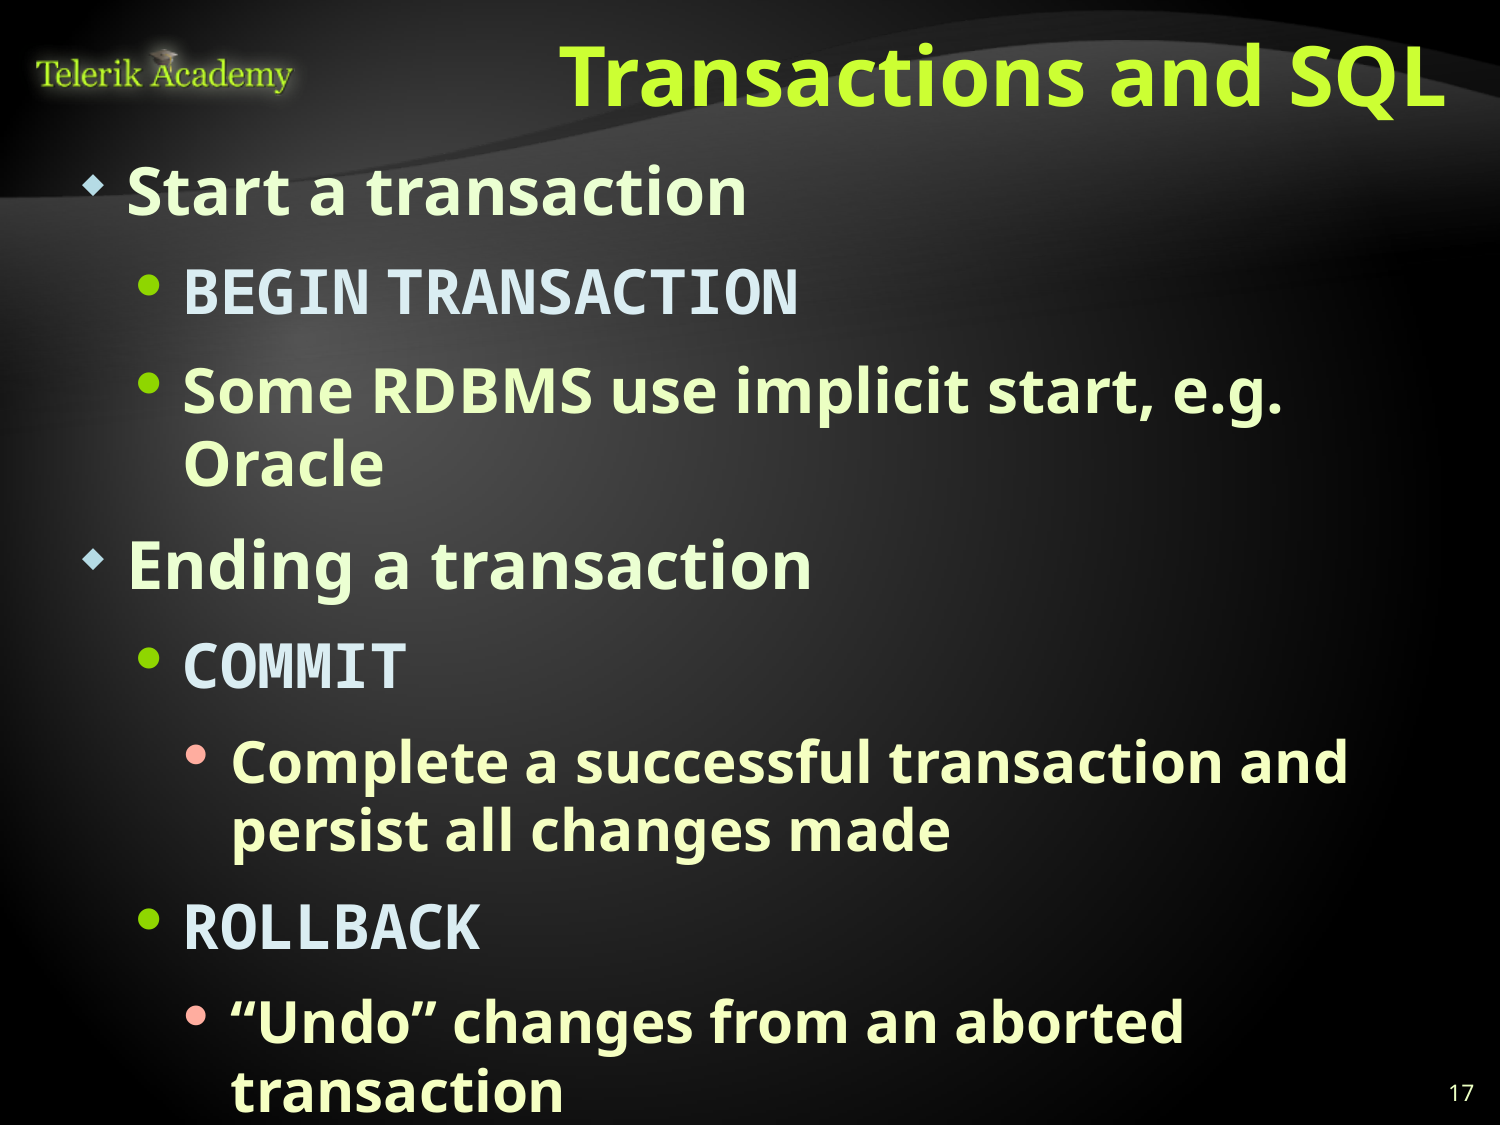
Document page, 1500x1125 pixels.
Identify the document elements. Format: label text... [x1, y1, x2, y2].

picture [0, 0, 1500, 1125]
text_box 17 [1414, 1075, 1490, 1113]
title Transactions and SQL [300, 12, 1463, 150]
list Start a transaction BEGIN TRANSACTION Some RDBMS use implicit start, e.g. Oracle Ending a transaction COMMIT Complete a successful transaction and persist all changes made ROLLBACK “Undo” changes from an aborted transaction May be done automatically when failure occurs [64, 145, 1449, 1103]
